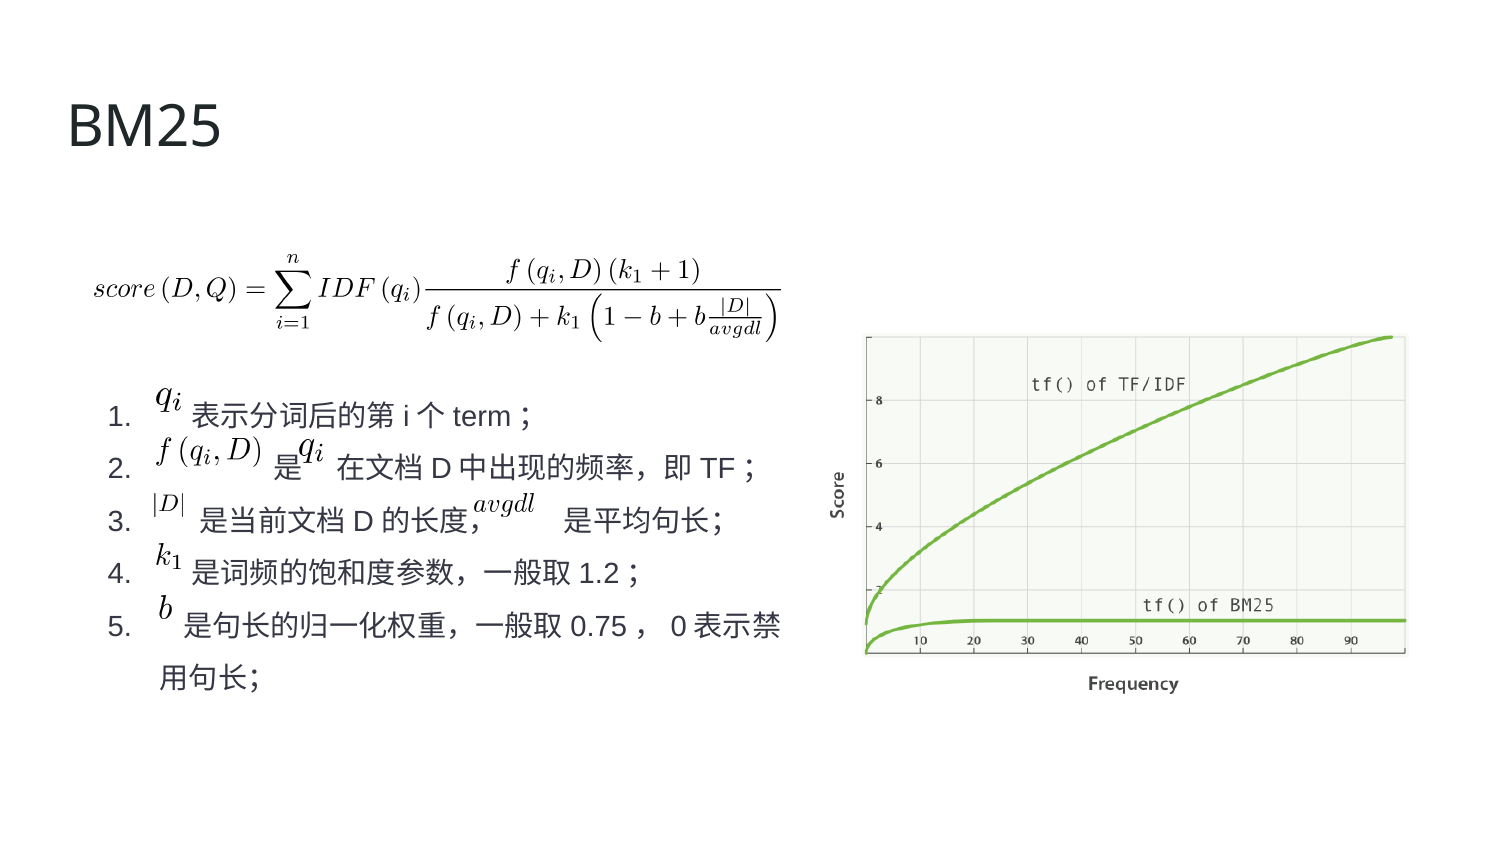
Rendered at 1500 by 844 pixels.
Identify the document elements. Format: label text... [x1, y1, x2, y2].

picture [804, 291, 1451, 719]
picture [473, 493, 534, 517]
picture [156, 388, 181, 413]
text_box 表示分词后的第i个term； 是 在文档D中出现的频率，即TF； 是当前文档D的长度， 是平均句长； 是词频的饱和度参数，一般取1.2； 是句长的归一化权重，一般取0.75，0表示禁用句长； [69, 364, 805, 746]
picture [298, 439, 324, 464]
title BM25 [51, 72, 1449, 167]
picture [156, 543, 181, 569]
picture [94, 253, 781, 343]
picture [158, 595, 173, 620]
picture [154, 493, 183, 517]
picture [156, 436, 260, 467]
